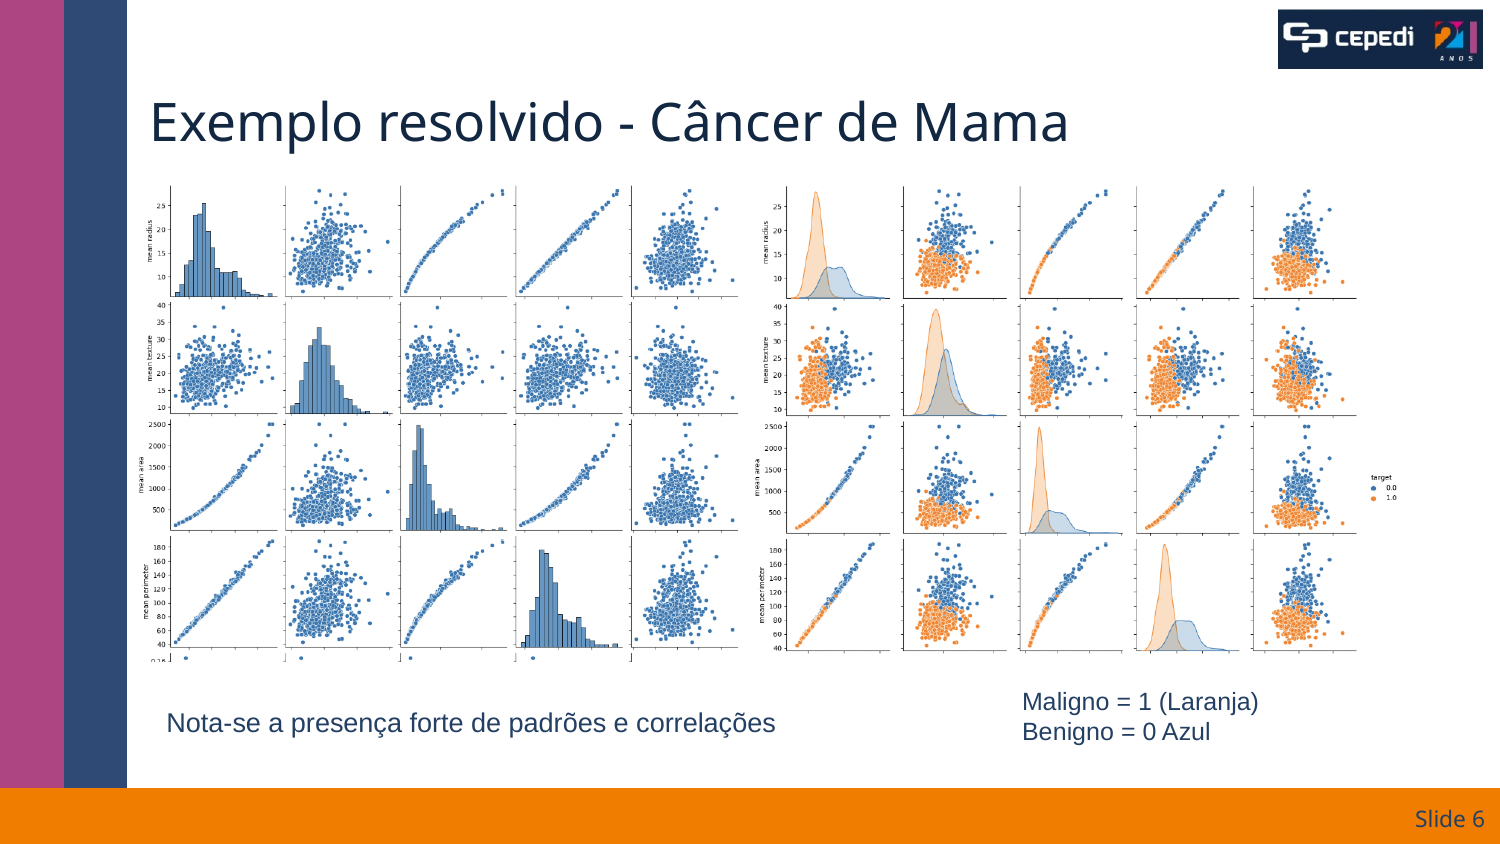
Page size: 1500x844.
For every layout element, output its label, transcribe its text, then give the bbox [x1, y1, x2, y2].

text_box Maligno = 1 (Laranja) Benigno = 0 Azul [1007, 670, 1400, 760]
picture [0, 0, 1500, 844]
slide_number Slide ‹#› [1277, 789, 1500, 844]
title Exemplo resolvido - Câncer de Mama [134, 72, 1339, 167]
text_box Nota-se a presença forte de padrões e correlações [151, 690, 1008, 754]
